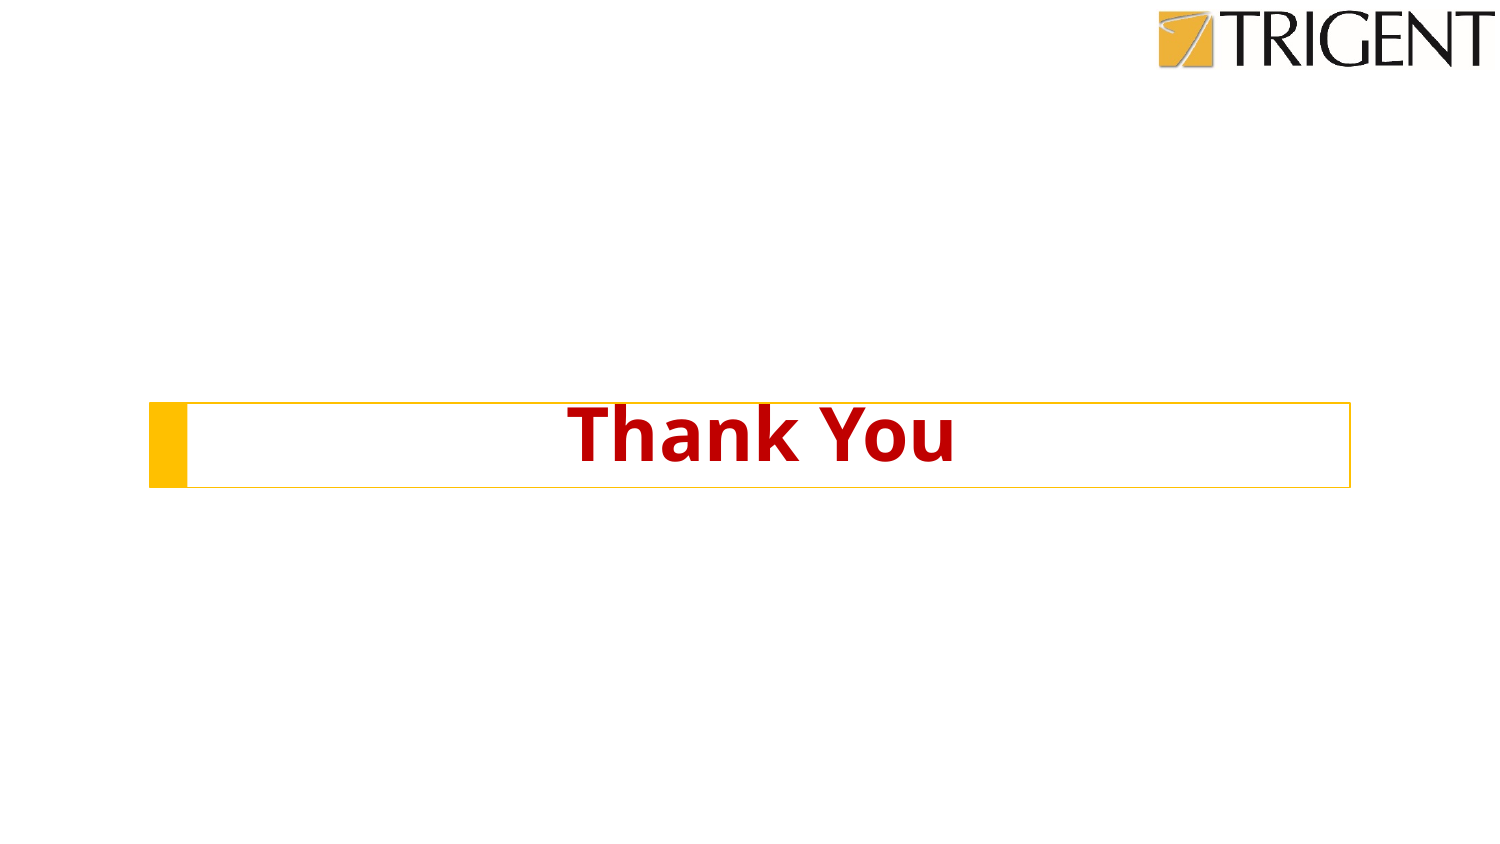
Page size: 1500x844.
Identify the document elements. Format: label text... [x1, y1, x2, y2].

subtitle Thank You [200, 375, 1325, 489]
picture [1156, 9, 1495, 70]
